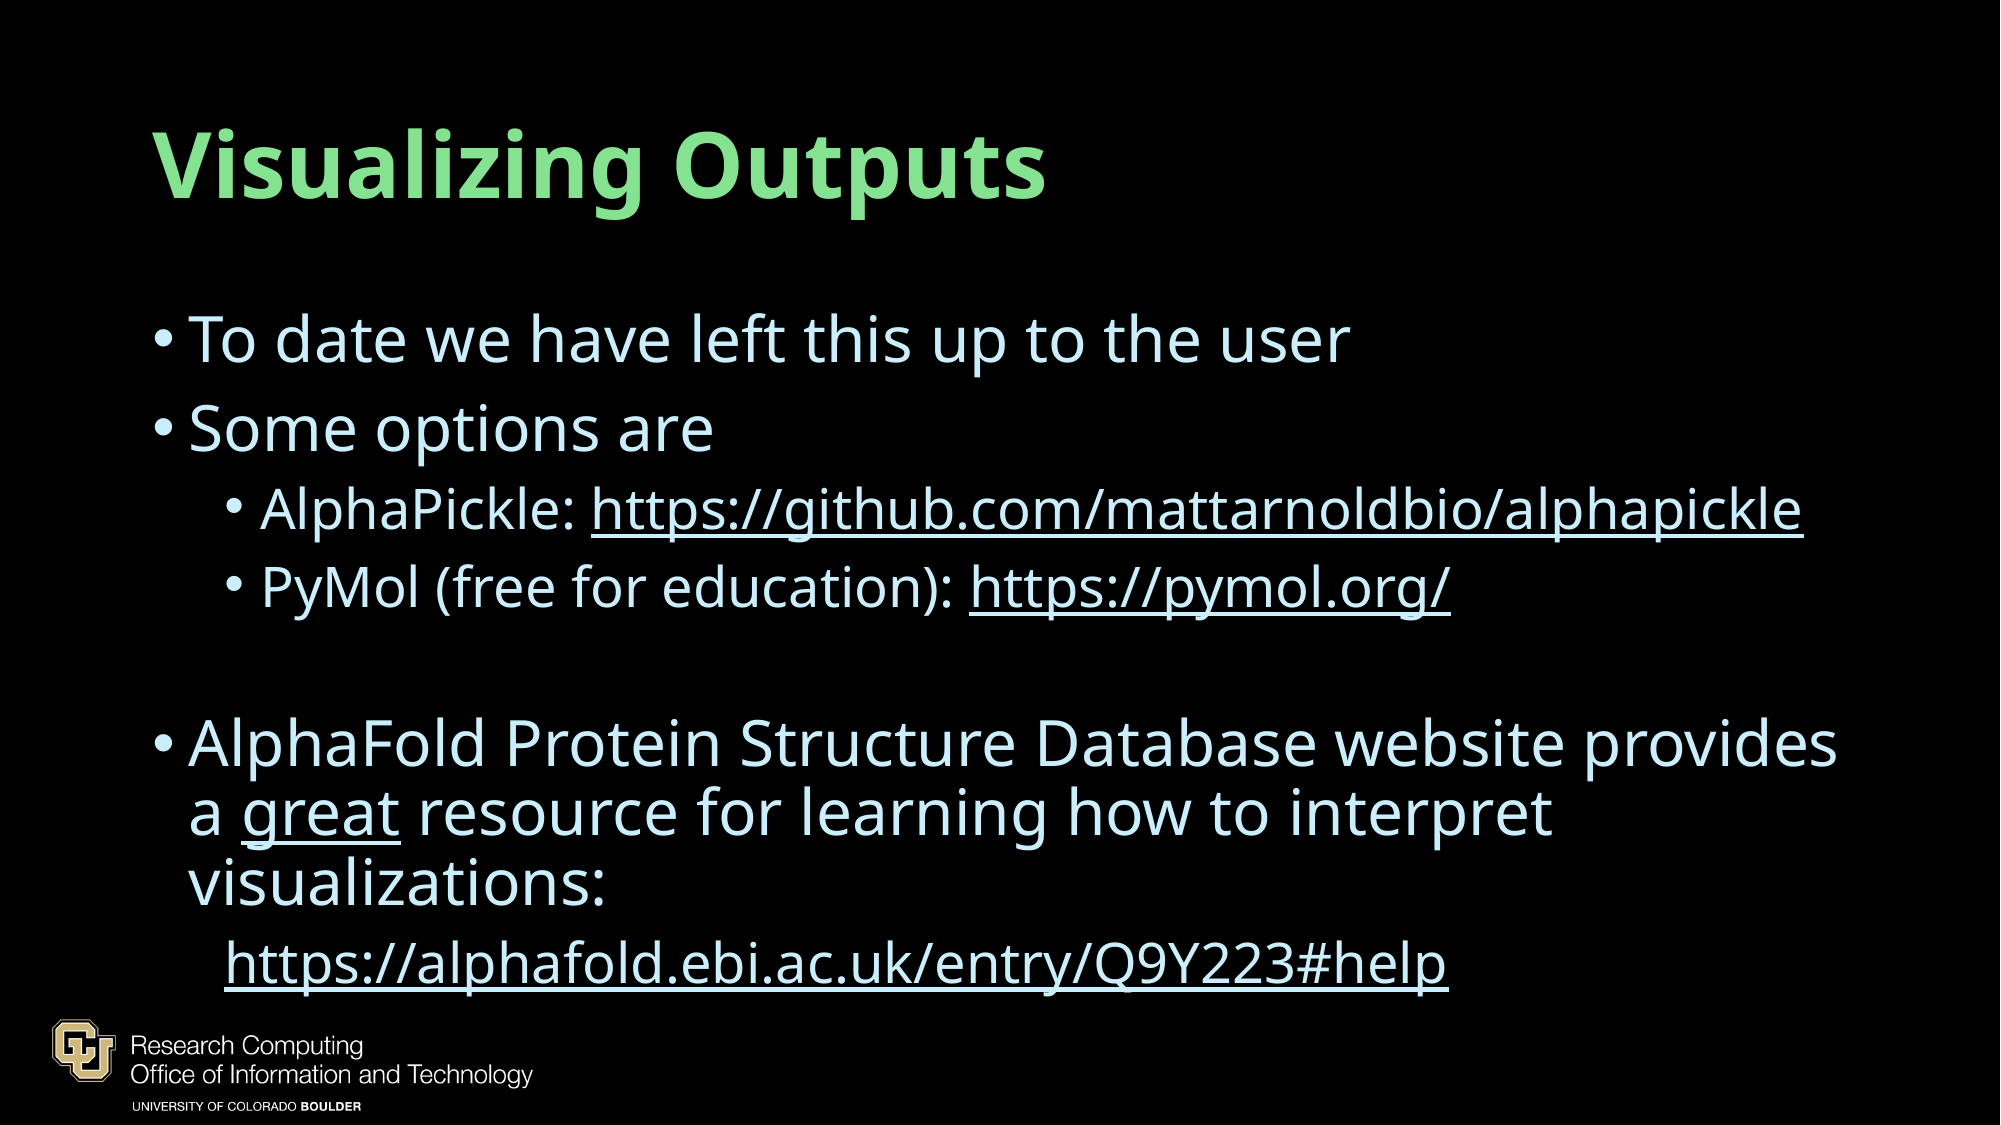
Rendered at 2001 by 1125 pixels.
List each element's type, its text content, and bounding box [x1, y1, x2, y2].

list To date we have left this up to the user Some options are AlphaPickle: https://github.com/mattarnoldbio/alphapickle PyMol (free for education): https://pymol.org/ AlphaFold Protein Structure Database website provides a great resource for learning how to interpret visualizations: https://alphafold.ebi.ac.uk/entry/Q9Y223#help [137, 299, 1863, 1014]
picture [52, 1019, 533, 1111]
title Visualizing Outputs [137, 59, 1863, 278]
